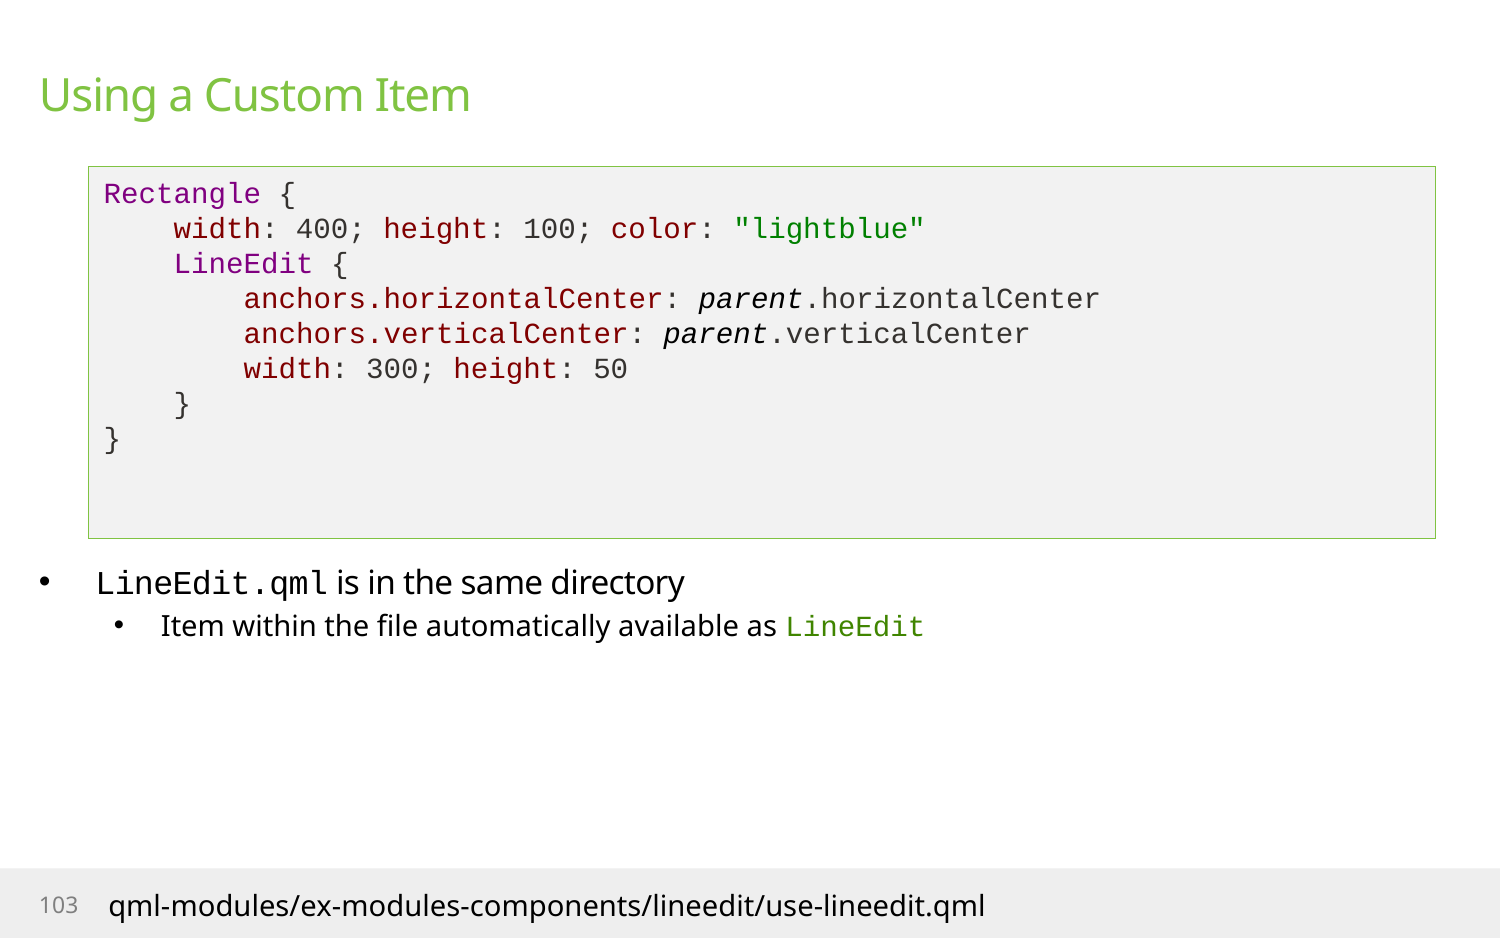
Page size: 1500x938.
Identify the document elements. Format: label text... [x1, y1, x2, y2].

text_box qml-modules/ex-modules-components/lineedit/use-lineedit.qml [93, 895, 1073, 928]
text_box Rectangle { width: 400; height: 100; color: "lightblue" LineEdit { anchors.horizontalCenter: parent.horizontalCenter anchors.verticalCenter: parent.verticalCenter width: 300; height: 50 } } [88, 166, 1436, 539]
list LineEdit.qml is in the same directory Item within the file automatically available as LineEdit [39, 561, 1272, 728]
slide_number 103 [39, 892, 410, 921]
title Using a Custom Item [39, 66, 1052, 196]
